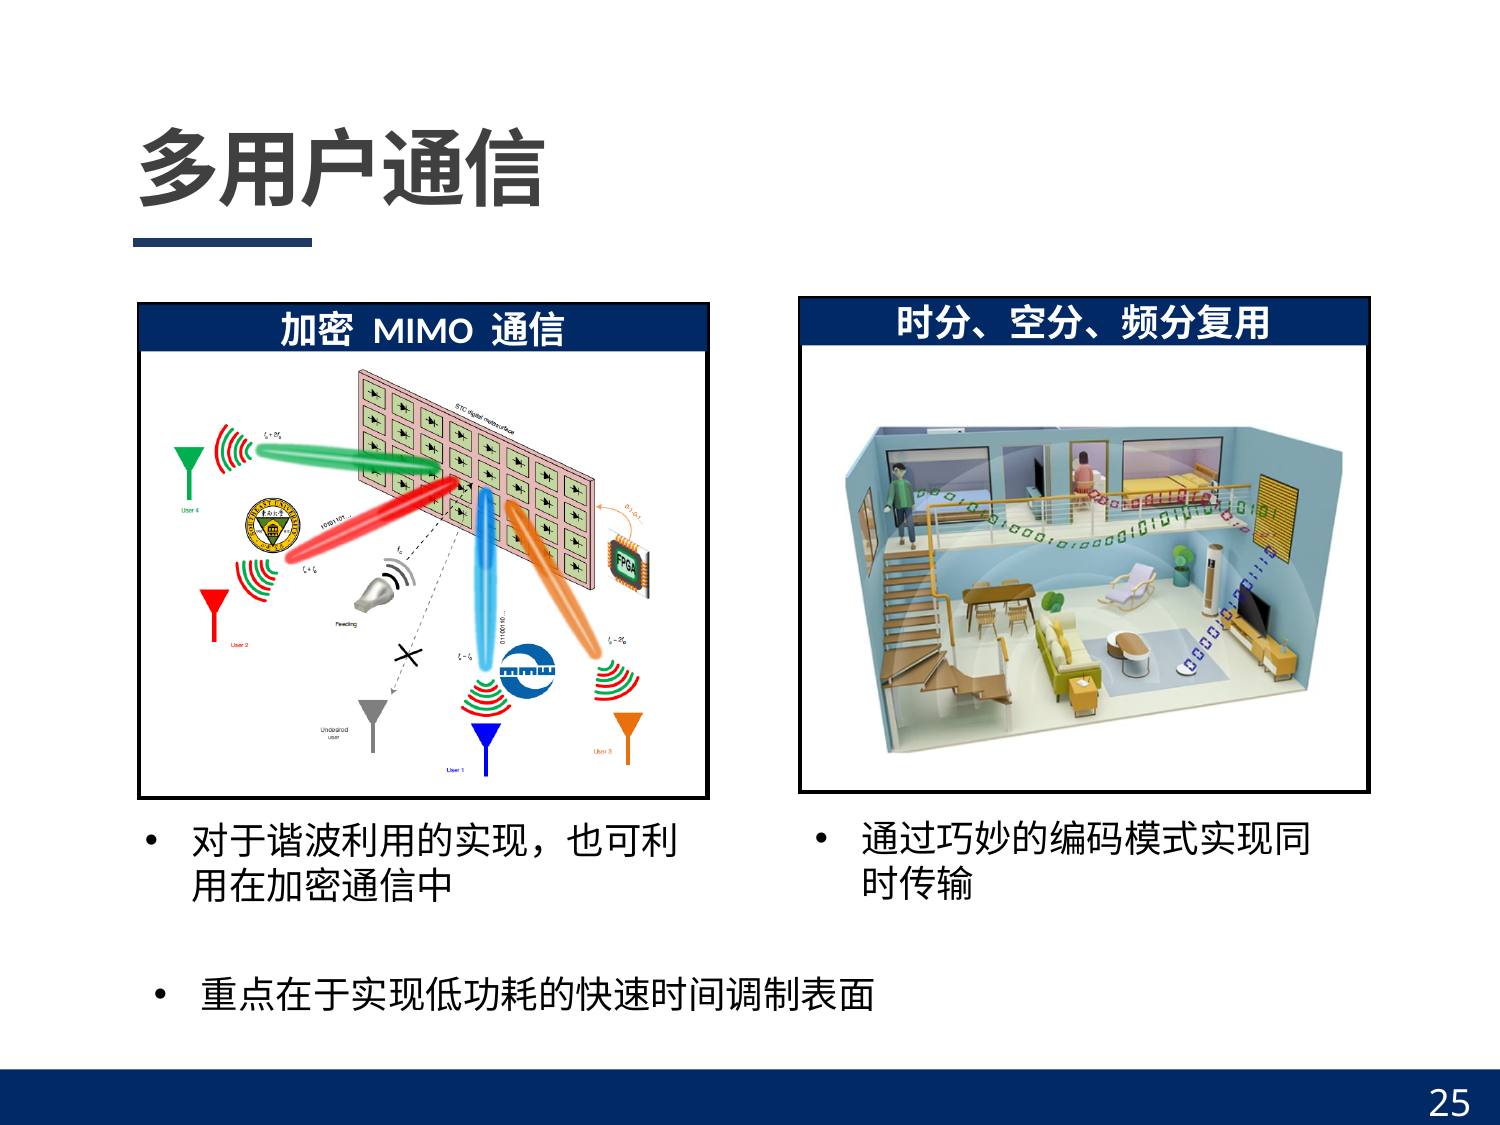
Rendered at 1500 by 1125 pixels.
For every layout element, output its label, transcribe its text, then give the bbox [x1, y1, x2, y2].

text_box 多用户通信 [120, 107, 1450, 224]
picture [159, 366, 664, 783]
text_box 加密 MIMO 通信 [138, 304, 708, 353]
text_box 25 [1399, 1072, 1500, 1125]
text_box [800, 346, 1369, 792]
picture [816, 418, 1369, 760]
text_box [138, 353, 708, 798]
text_box [0, 1068, 1500, 1125]
text_box 重点在于实现低功耗的快速时间调制表面 [139, 963, 1140, 1024]
text_box 通过巧妙的编码模式实现同时传输 [800, 807, 1349, 913]
text_box 对于谐波利用的实现，也可利用在加密通信中 [130, 809, 717, 915]
text_box 时分、空分、频分复用 [799, 297, 1369, 346]
